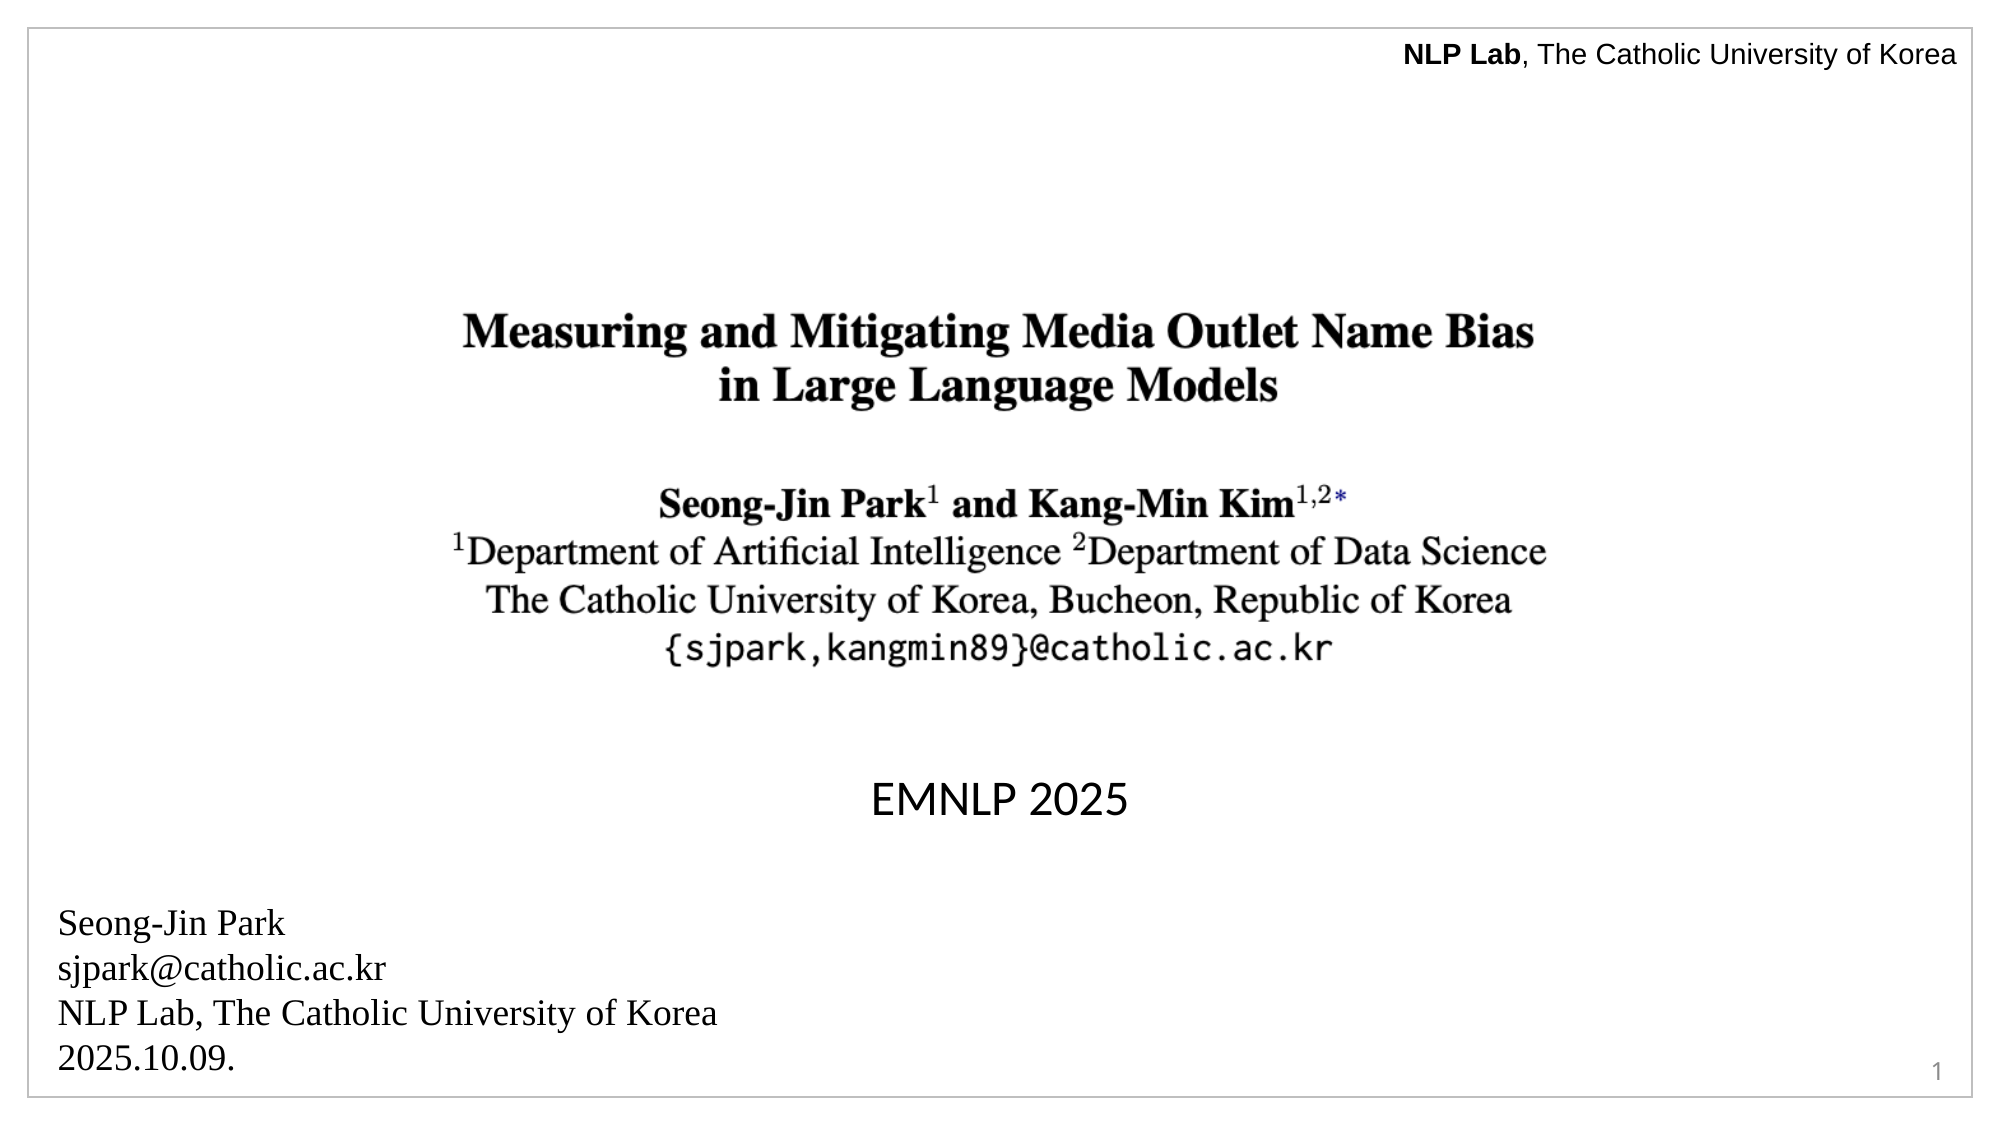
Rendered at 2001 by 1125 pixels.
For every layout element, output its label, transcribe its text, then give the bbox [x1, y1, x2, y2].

text_box [27, 27, 1973, 1098]
text_box NLP Lab, The Catholic University of Korea [1333, 27, 1973, 78]
slide_number 1 [1509, 1042, 1960, 1103]
text_box Seong-Jin Park sjpark@catholic.ac.kr NLP Lab, The Catholic University of Korea 2025.10.09. [42, 890, 734, 1086]
picture [426, 304, 1574, 687]
text_box EMNLP 2025 [855, 758, 1145, 834]
